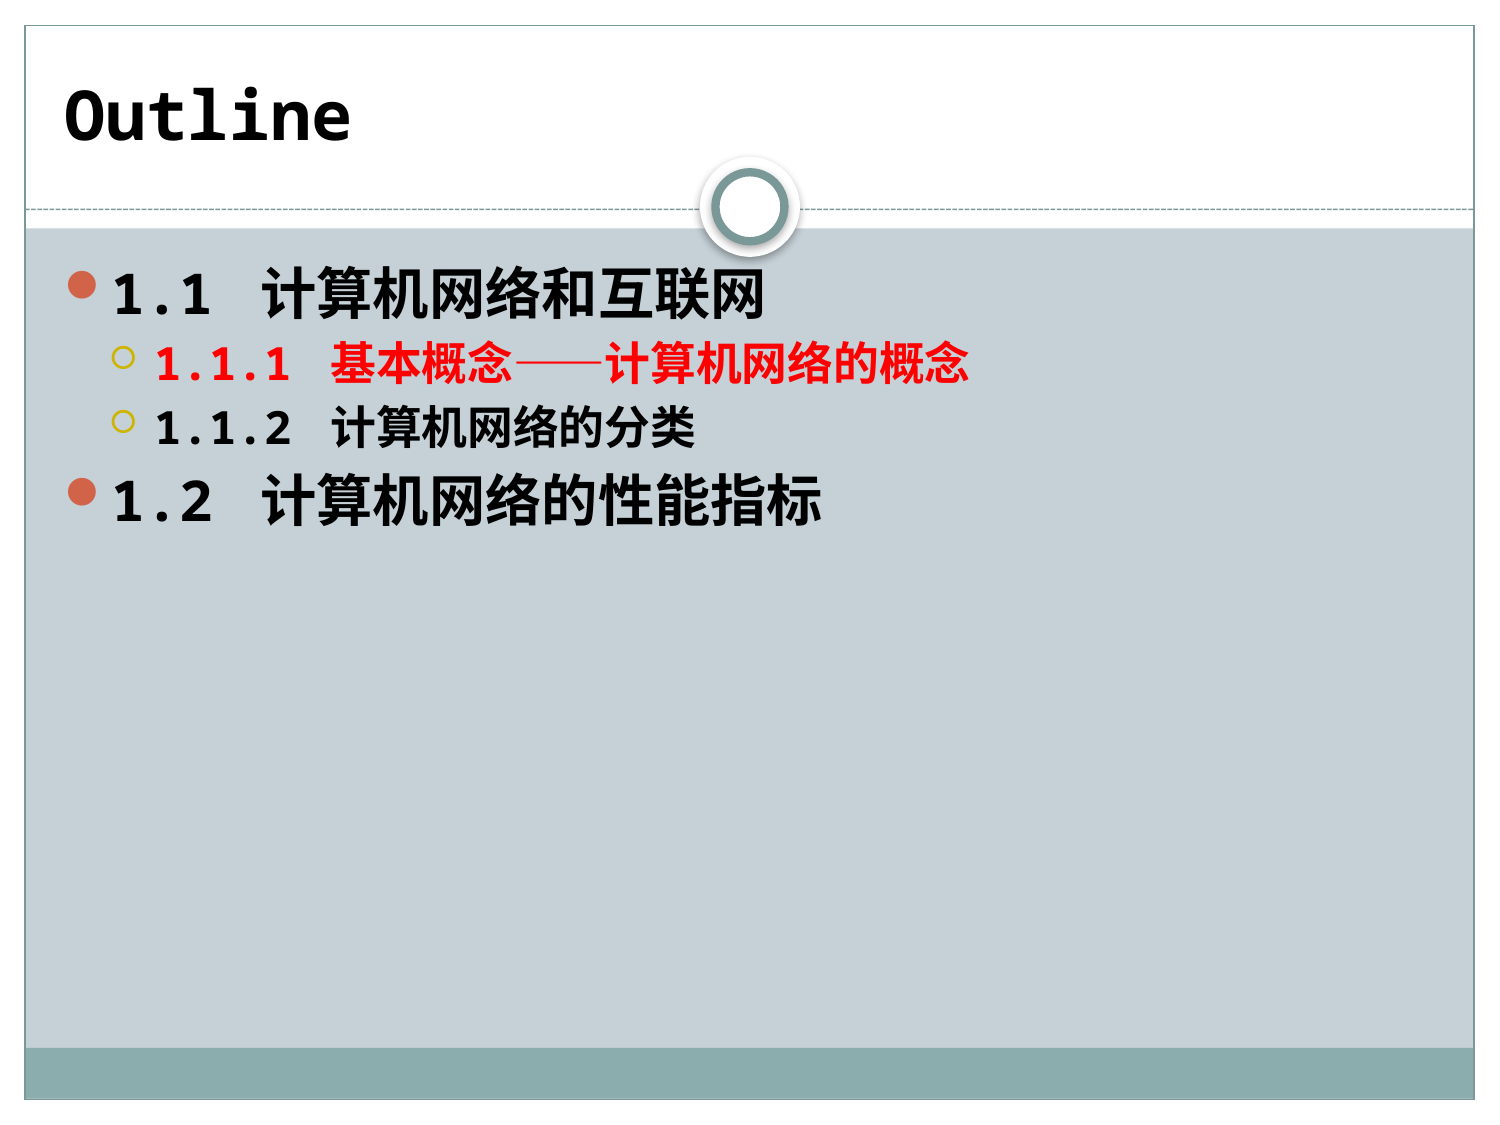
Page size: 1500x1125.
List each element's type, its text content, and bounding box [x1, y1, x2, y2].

title Outline [49, 37, 1450, 162]
list 1.1 计算机网络和互联网 1.1.1 基本概念——计算机网络的概念 1.1.2 计算机网络的分类 1.2 计算机网络的性能指标 [49, 250, 1445, 1001]
